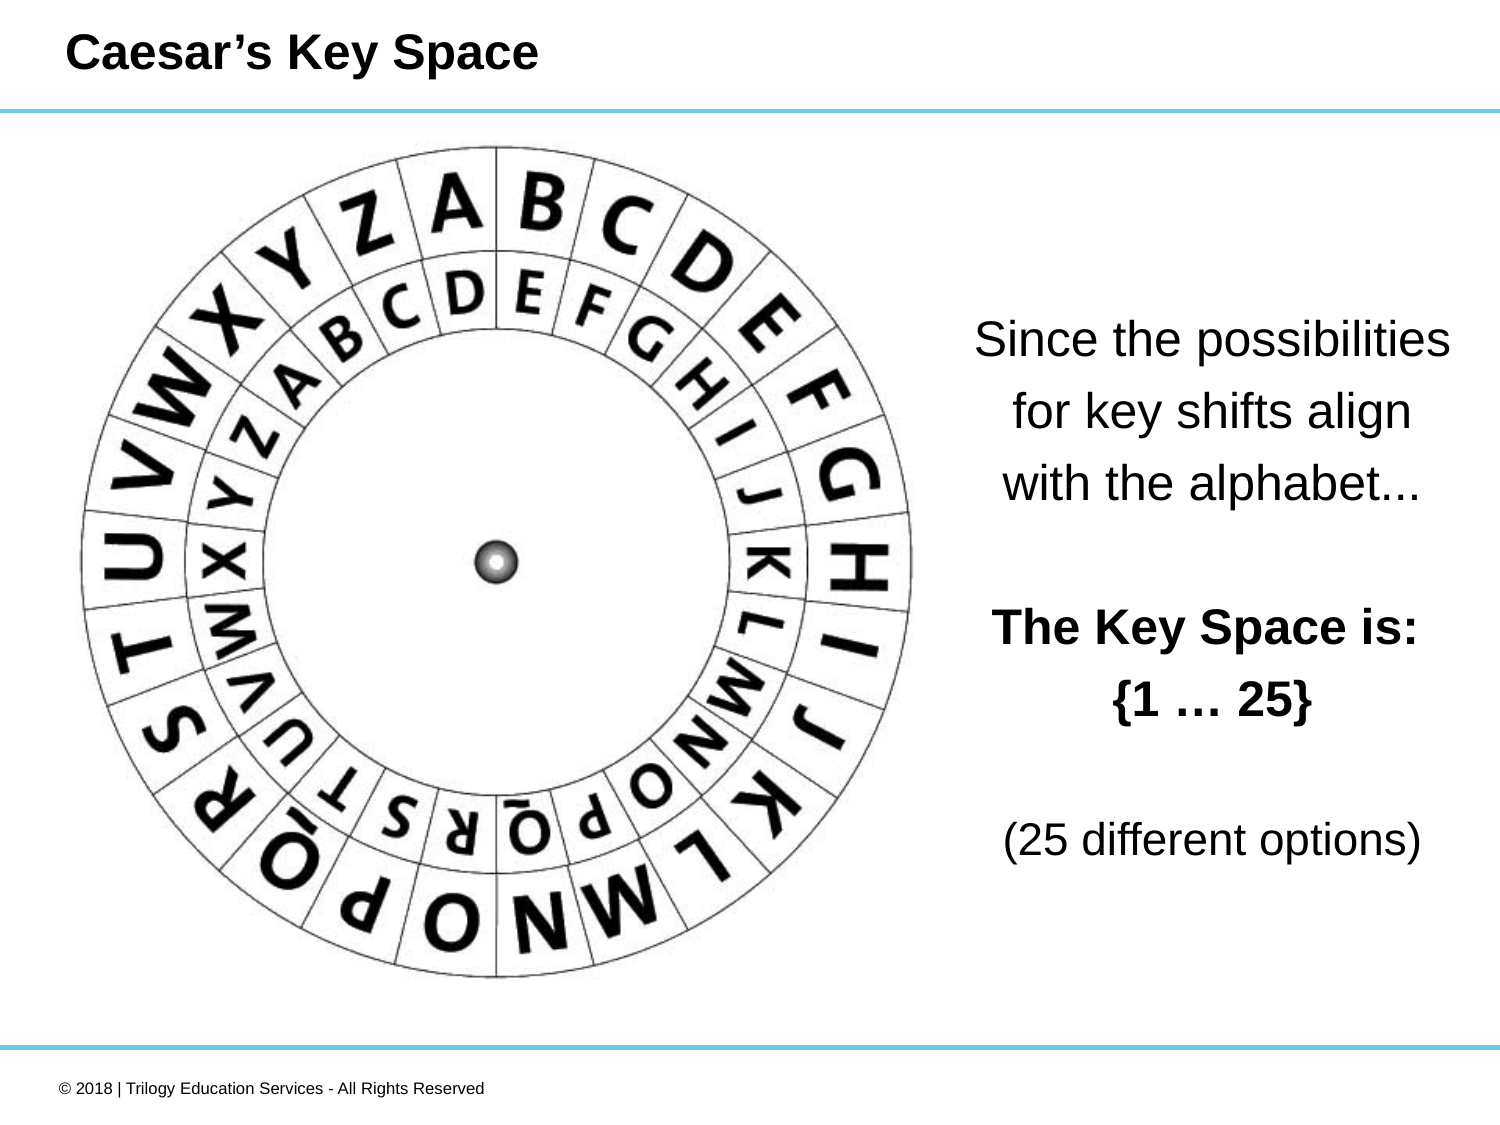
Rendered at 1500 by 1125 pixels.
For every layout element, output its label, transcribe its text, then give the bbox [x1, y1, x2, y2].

text_box Since the possibilities for key shifts align with the alphabet... The Key Space is: {1 … 25} (25 different options) [949, 287, 1475, 1016]
title Caesar’s Key Space [50, 0, 1475, 108]
picture [74, 141, 918, 984]
